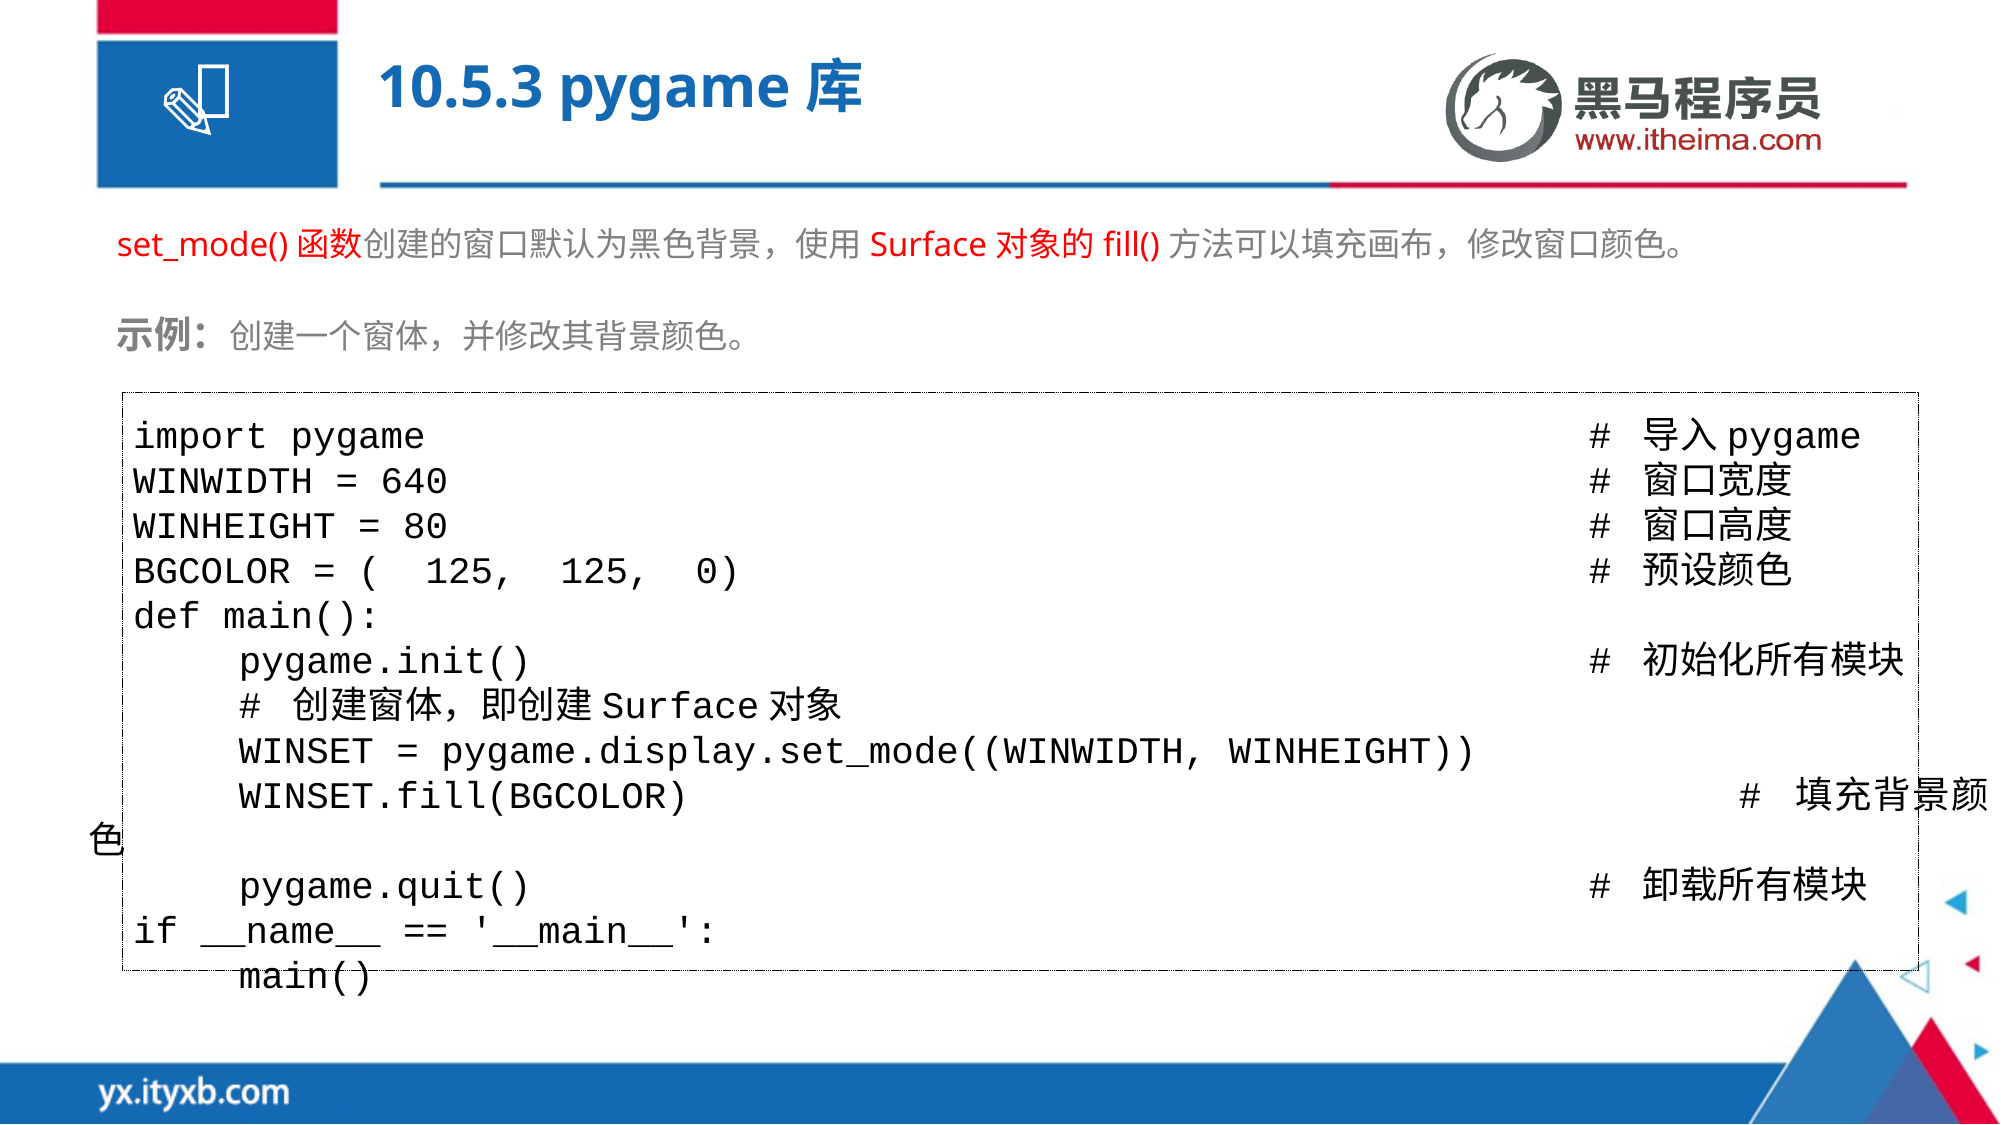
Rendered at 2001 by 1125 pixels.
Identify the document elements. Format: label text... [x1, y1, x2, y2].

text_box set_mode()函数创建的窗口默认为黑色背景，使用Surface对象的fill()方法可以填充画布，修改窗口颜色。 [102, 195, 1929, 271]
text_box [122, 392, 1918, 971]
text_box 示例：创建一个窗体，并修改其背景颜色。 [102, 281, 1898, 364]
text_box import pygame # 导入pygame WINWIDTH = 640 # 窗口宽度 WINHEIGHT = 80 # 窗口高度 BGCOLOR = ( 125, 125, 0) # 预设颜色 def main(): pygame.init() # 初始化所有模块 # 创建窗体，即创建Surface对象 WINSET = pygame.display.set_mode((WINWIDTH, WINHEIGHT)) WINSET.fill(BGCOLOR) # 填充背景颜色 pygame.quit() # 卸载所有模块 if __name__ == '__main__': main() [74, 404, 2000, 1004]
picture [0, 0, 2000, 1124]
title 10.5.3 pygame库 [362, 25, 1394, 153]
